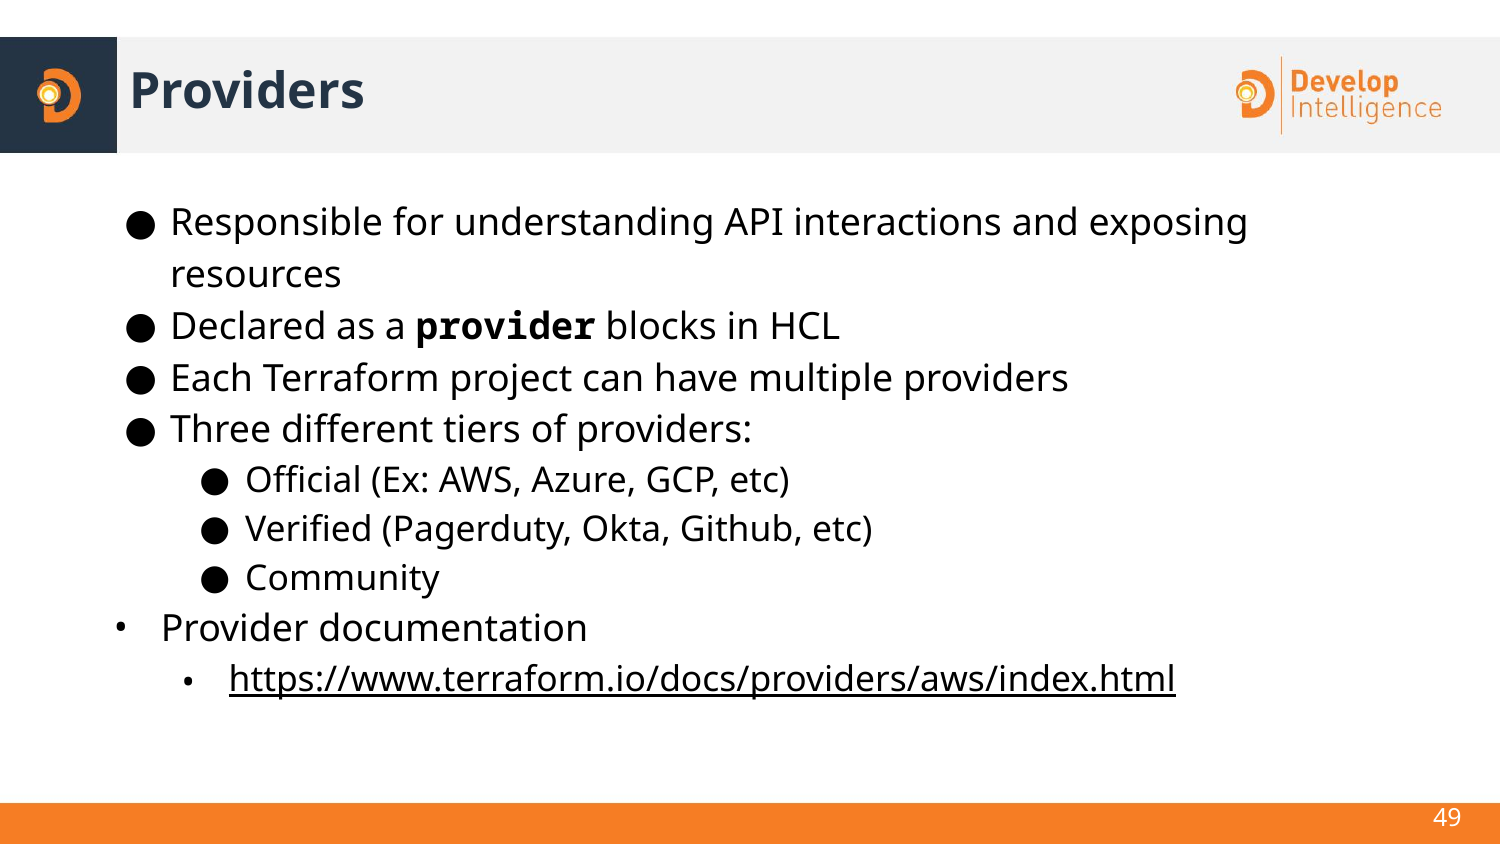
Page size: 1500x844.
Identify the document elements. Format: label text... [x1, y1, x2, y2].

title Providers [118, 36, 1500, 148]
list Responsible for understanding API interactions and exposing resources Declared as a provider blocks in HCL Each Terraform project can have multiple providers Three different tiers of providers: Official (Ex: AWS, Azure, GCP, etc) Verified (Pagerduty, Okta, Github, etc) Community Provider documentation https://www.terraform.io/docs/providers/aws/index.html [102, 185, 1396, 758]
picture [0, 0, 1500, 844]
slide_number <number> [1396, 800, 1499, 837]
